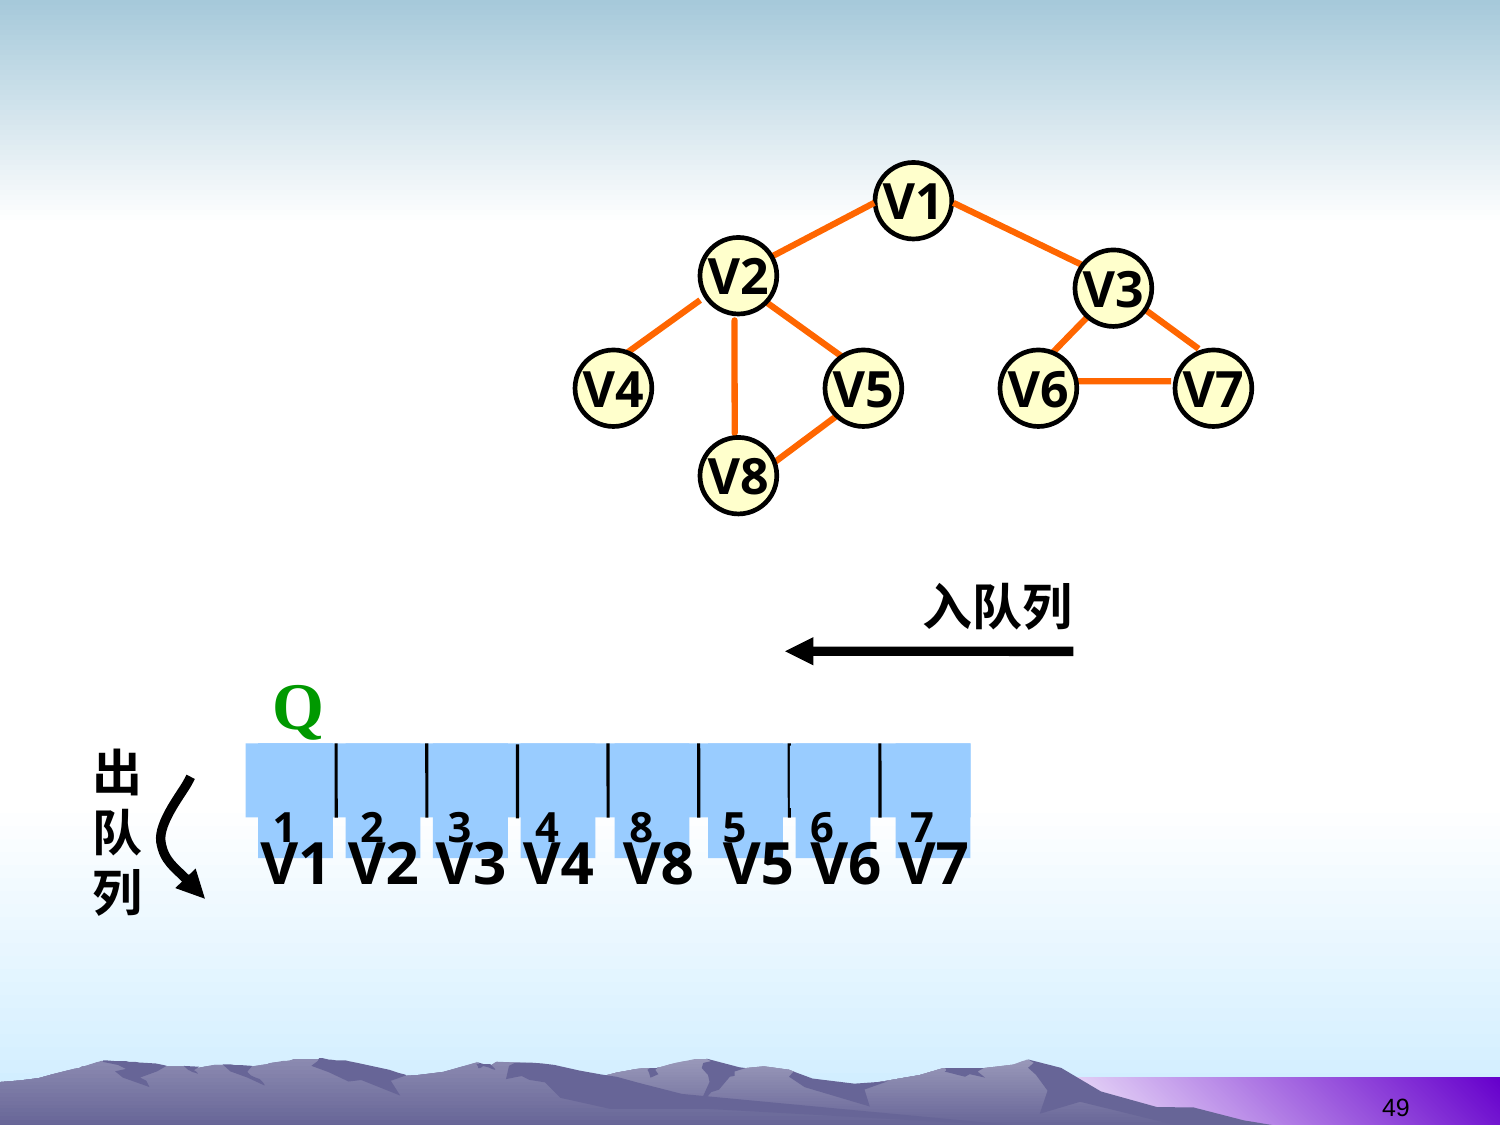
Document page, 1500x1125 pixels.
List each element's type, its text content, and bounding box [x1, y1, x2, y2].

text_box V2 [371, 828, 420, 904]
text_box V5 [708, 828, 795, 904]
slide_number 49 [1074, 1054, 1425, 1125]
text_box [64, 733, 206, 929]
text_box V4 [508, 828, 608, 904]
text_box V7 [883, 818, 1009, 904]
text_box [784, 568, 1117, 652]
text_box V8 [608, 828, 708, 904]
text_box V3 [420, 828, 508, 904]
text_box V6 [795, 828, 883, 904]
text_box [245, 655, 971, 819]
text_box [562, 162, 1269, 515]
text_box V1 [245, 827, 371, 904]
